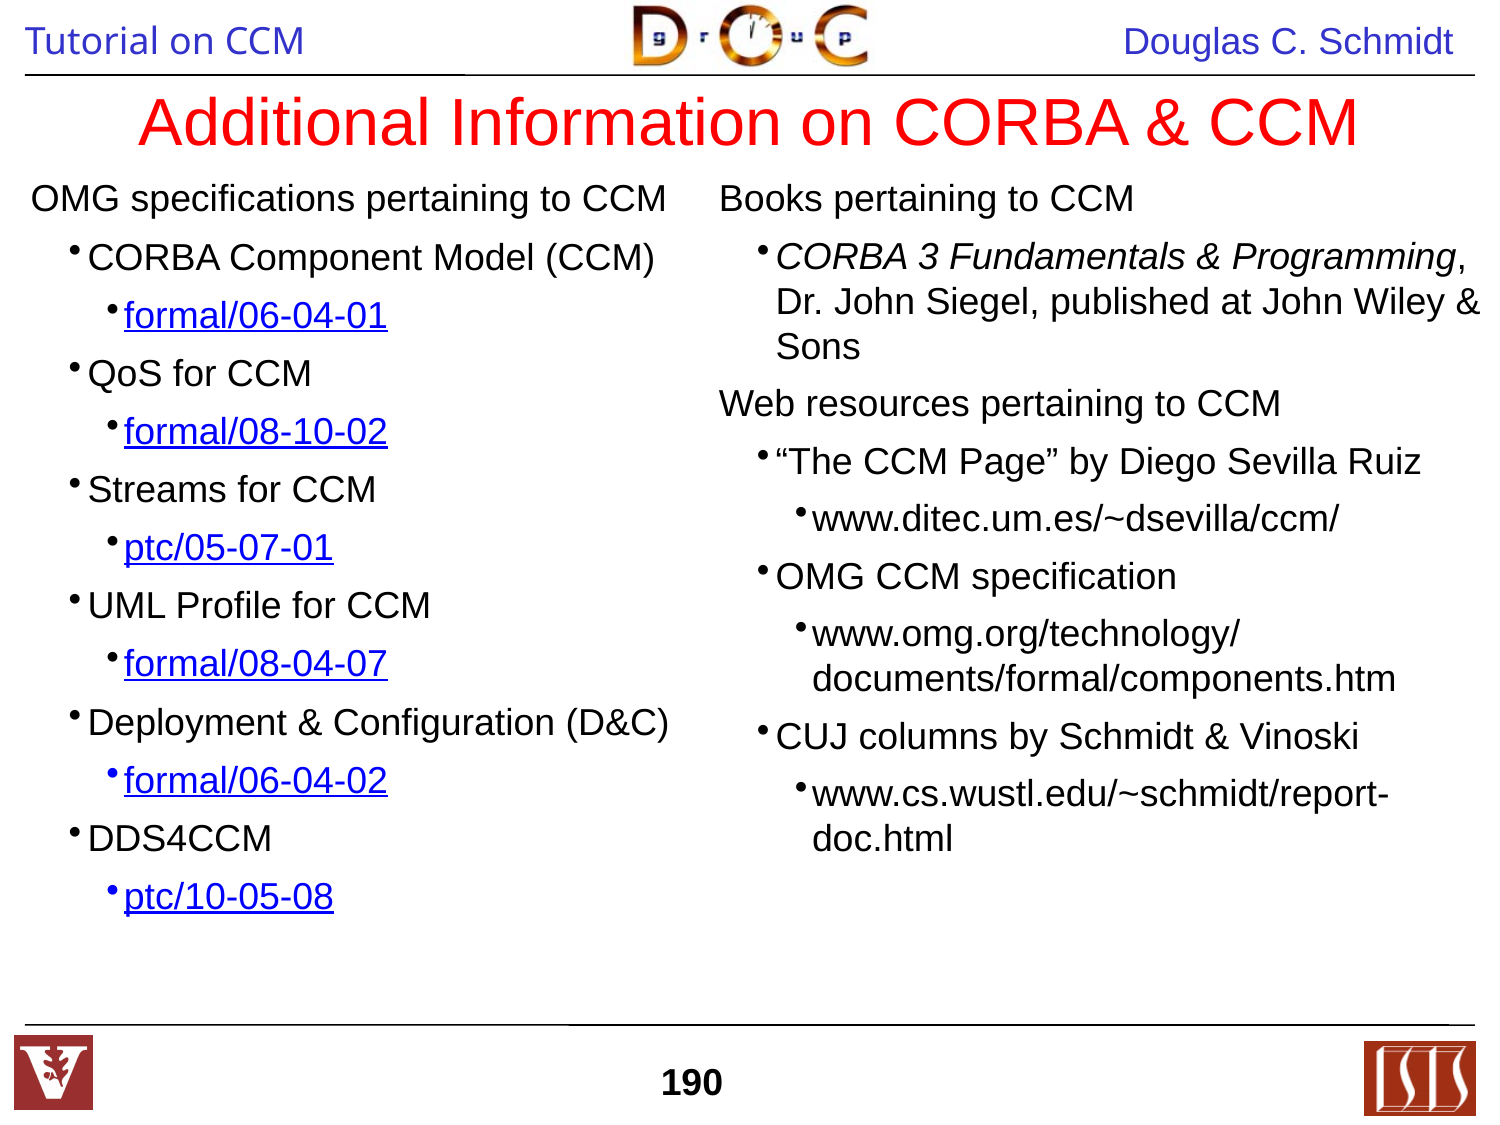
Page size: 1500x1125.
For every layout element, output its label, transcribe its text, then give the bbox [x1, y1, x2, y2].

picture [624, 0, 875, 71]
picture [14, 1035, 93, 1110]
list OMG specifications pertaining to CCM CORBA Component Model (CCM) formal/06-04-01 QoS for CCM formal/08-10-02 Streams for CCM ptc/05-07-01 UML Profile for CCM formal/08-04-07 Deployment & Configuration (D&C) formal/06-04-02 DDS4CCM ptc/10-05-08 [15, 166, 718, 988]
title Additional Information on CORBA & CCM [24, 87, 1476, 151]
text_box Books pertaining to CCM CORBA 3 Fundamentals & Programming, Dr. John Siegel, published at John Wiley & Sons Web resources pertaining to CCM “The CCM Page” by Diego Sevilla Ruiz www.ditec.um.es/~dsevilla/ccm/ OMG CCM specification www.omg.org/technology/ documents/formal/components.htm CUJ columns by Schmidt & Vinoski www.cs.wustl.edu/~schmidt/report-doc.html [704, 166, 1500, 867]
picture [1364, 1041, 1476, 1116]
